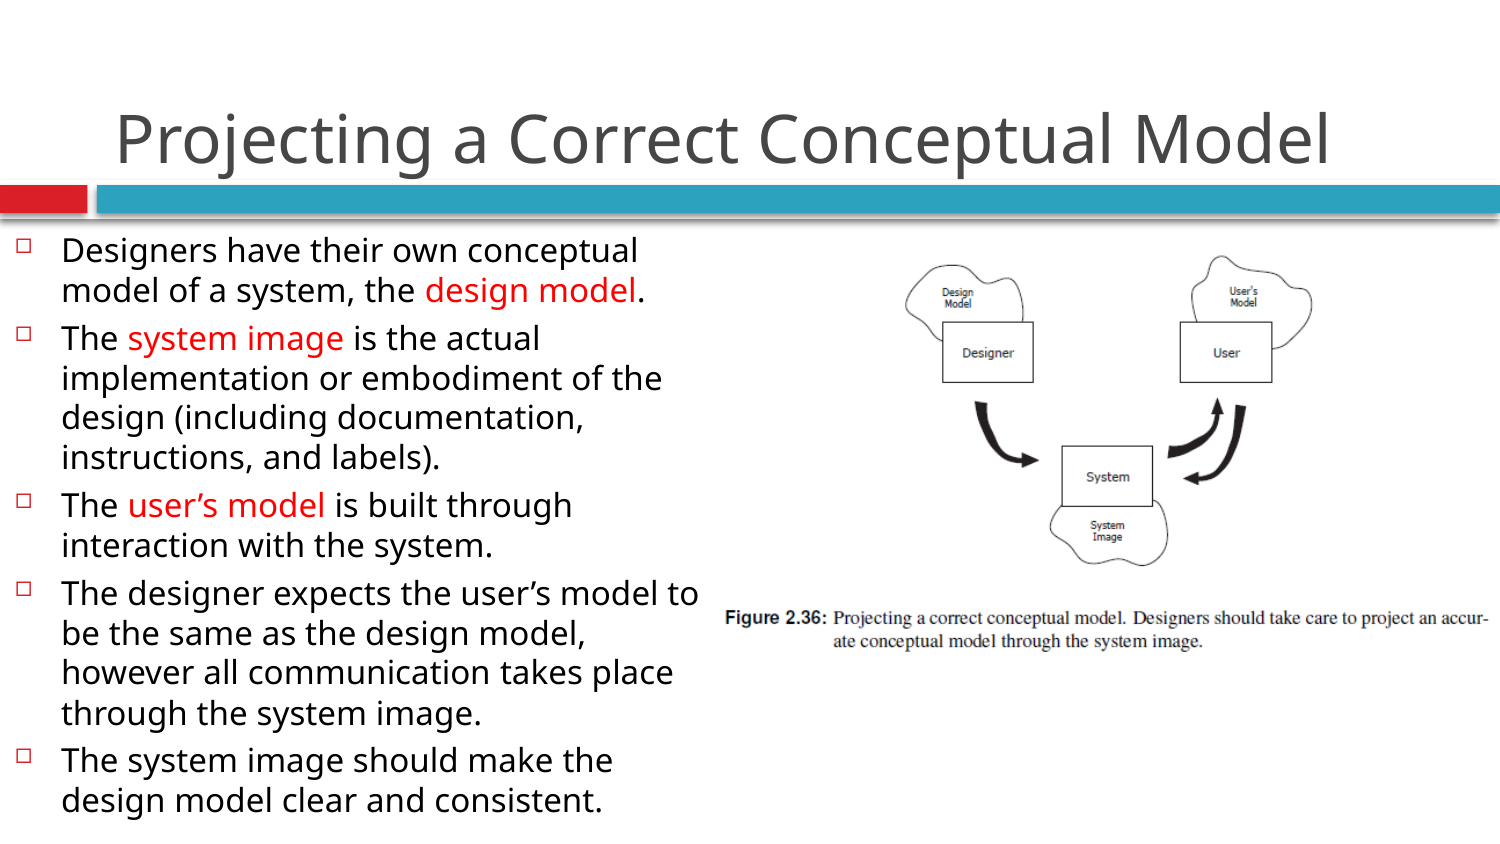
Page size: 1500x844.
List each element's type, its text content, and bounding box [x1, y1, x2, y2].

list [714, 244, 1495, 660]
title Projecting a Correct Conceptual Model [99, 19, 1438, 185]
list Designers have their own conceptual model of a system, the design model. The system image is the actual implementation or embodiment of the design (including documentation, instructions, and labels). The user’s model is built through interaction with the system. The designer expects the user’s model to be the same as the design model, however all communication takes place through the system image. The system image should make the design model clear and consistent. [0, 221, 738, 844]
